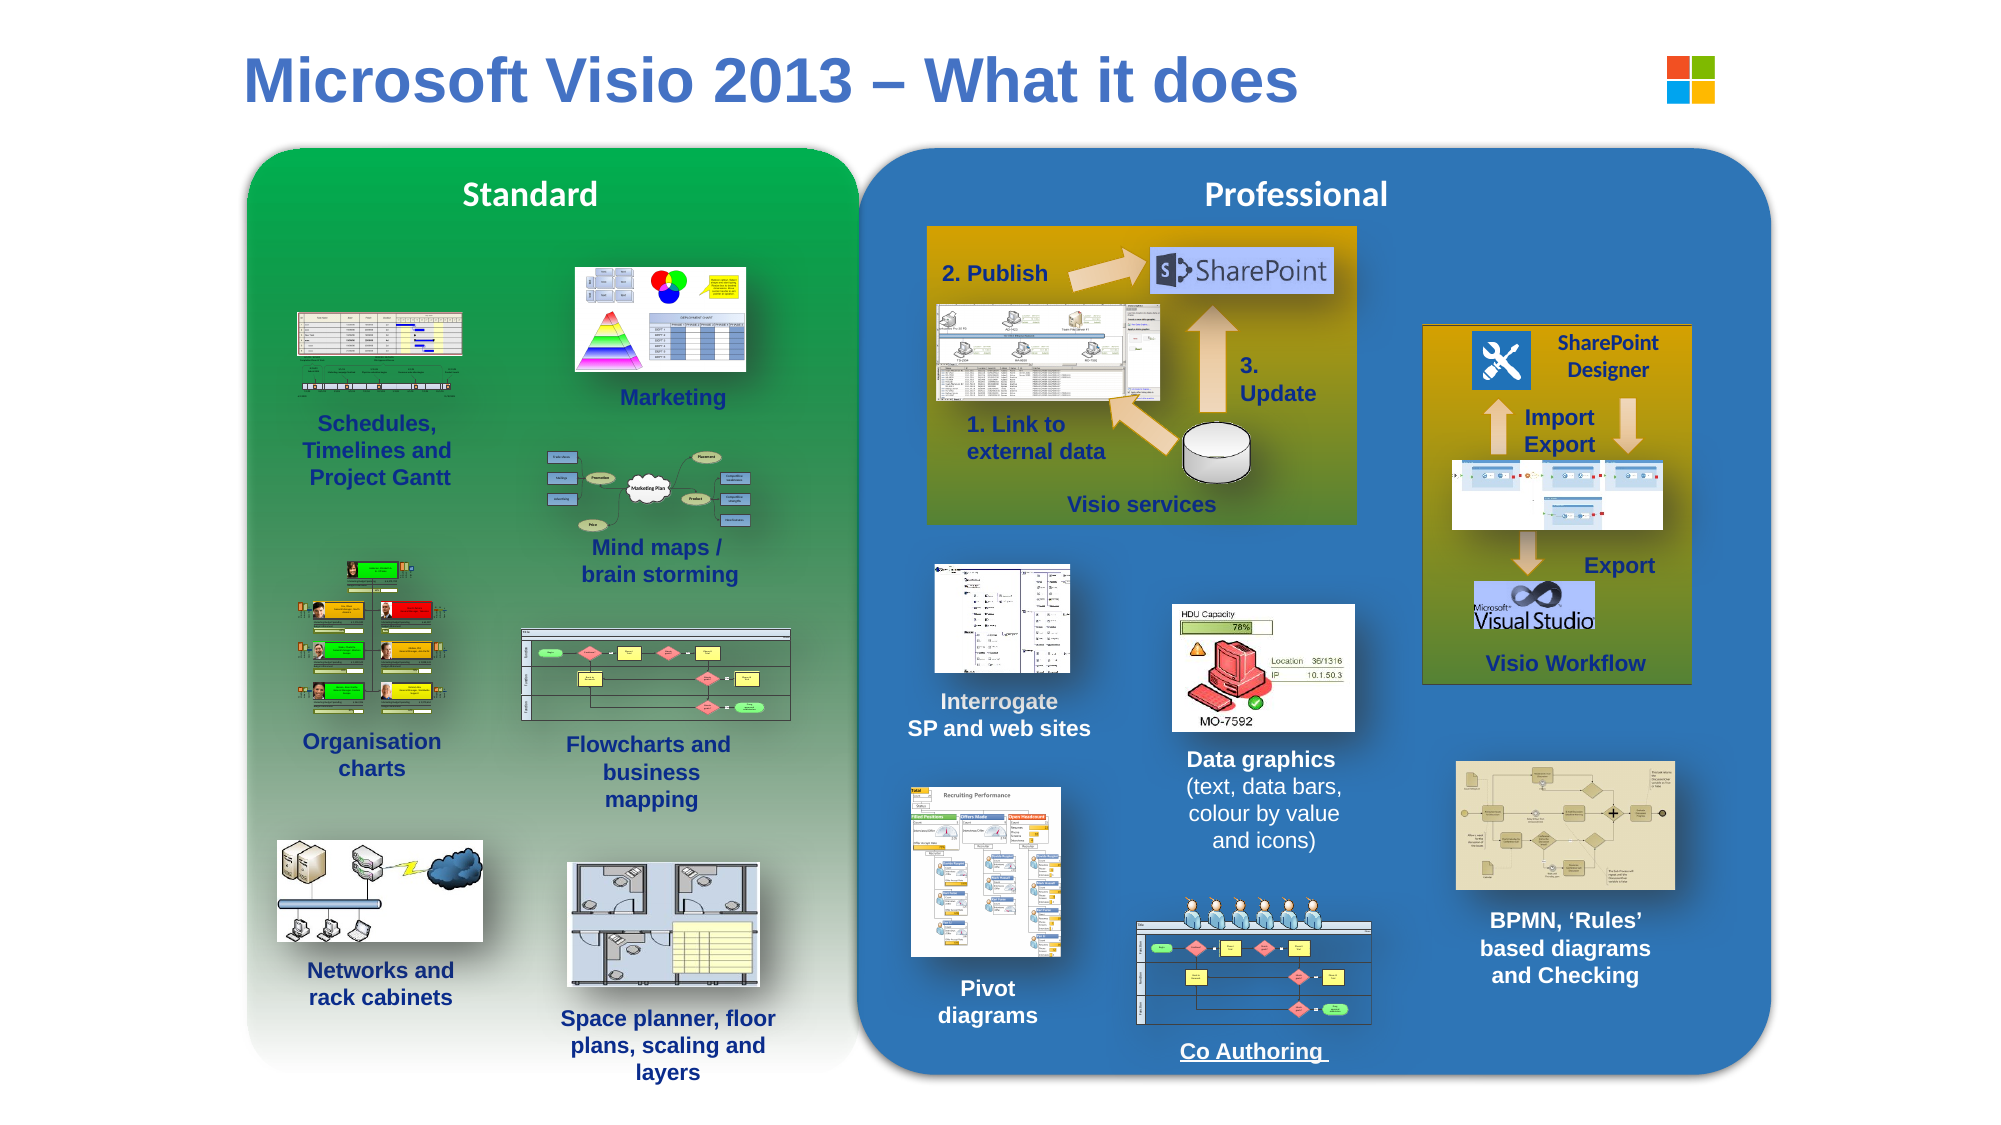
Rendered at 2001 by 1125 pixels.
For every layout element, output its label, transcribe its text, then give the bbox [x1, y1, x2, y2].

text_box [277, 840, 483, 1011]
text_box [1135, 896, 1372, 1064]
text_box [297, 560, 448, 782]
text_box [911, 787, 1061, 1036]
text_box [573, 267, 747, 410]
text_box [546, 450, 764, 588]
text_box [297, 311, 463, 491]
text_box [263, 148, 843, 163]
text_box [926, 226, 1357, 525]
text_box Professional [823, 163, 1772, 222]
title Microsoft Visio 2013 – What it does [228, 31, 1372, 132]
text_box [544, 862, 793, 1094]
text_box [1455, 761, 1676, 997]
text_box Standard [247, 163, 823, 222]
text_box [520, 628, 792, 813]
text_box [865, 222, 1772, 1075]
text_box [889, 148, 1739, 163]
picture [1662, 50, 1721, 108]
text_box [1422, 320, 1692, 685]
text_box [1158, 604, 1371, 862]
text_box [247, 222, 859, 1075]
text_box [906, 564, 1099, 742]
